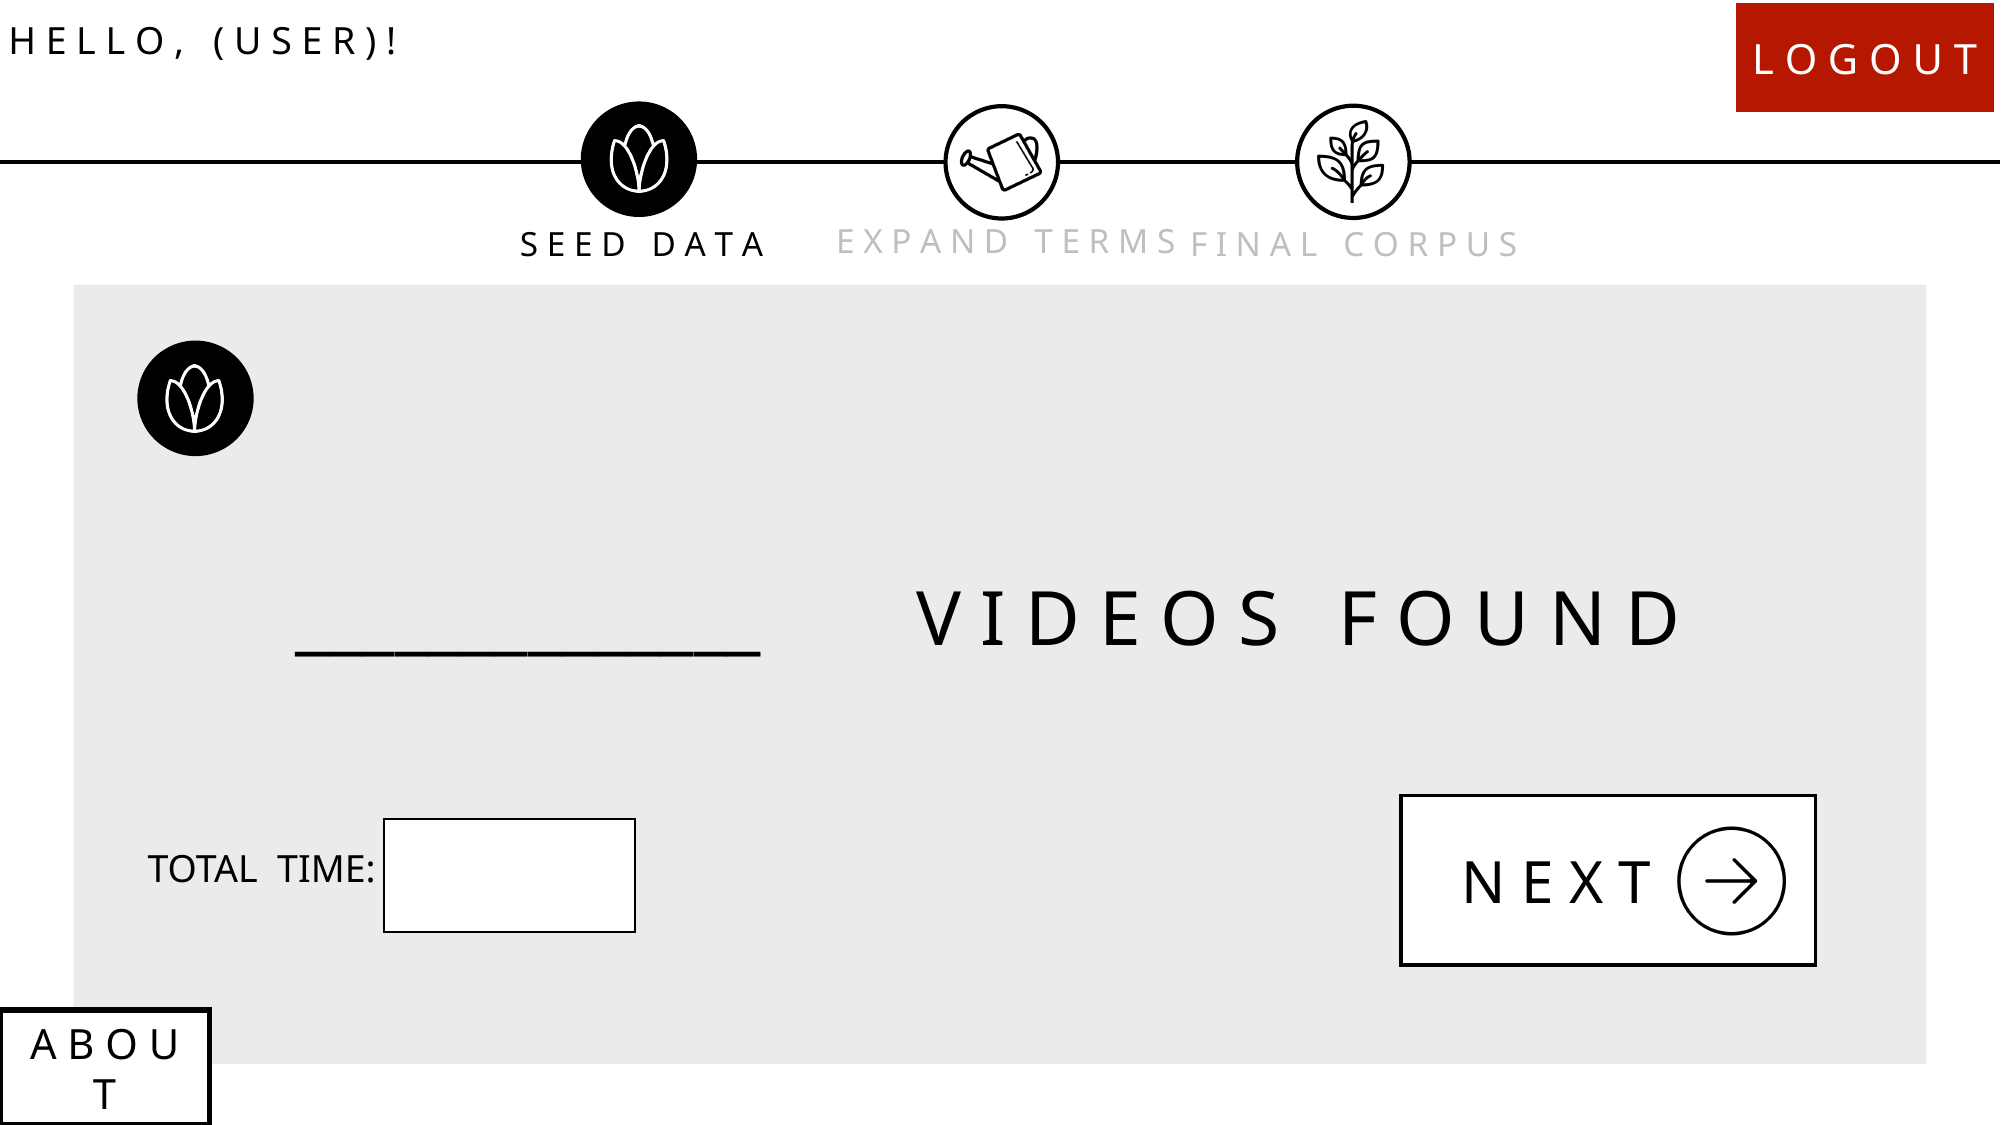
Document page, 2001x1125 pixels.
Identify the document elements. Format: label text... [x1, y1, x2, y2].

text_box [138, 341, 253, 456]
text_box A B O U T [0, 1009, 210, 1125]
text_box [383, 818, 636, 933]
text_box ______________ V I D E O S F O U N D [280, 563, 1716, 669]
text_box TOTAL TIME: [132, 837, 383, 898]
text_box [73, 284, 1927, 1065]
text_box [1401, 795, 1816, 966]
picture [164, 364, 225, 434]
text_box L O G O U T [1732, 0, 1997, 103]
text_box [0, 103, 2000, 272]
text_box H E L L O , ( U S E R ) ! [0, 9, 412, 70]
